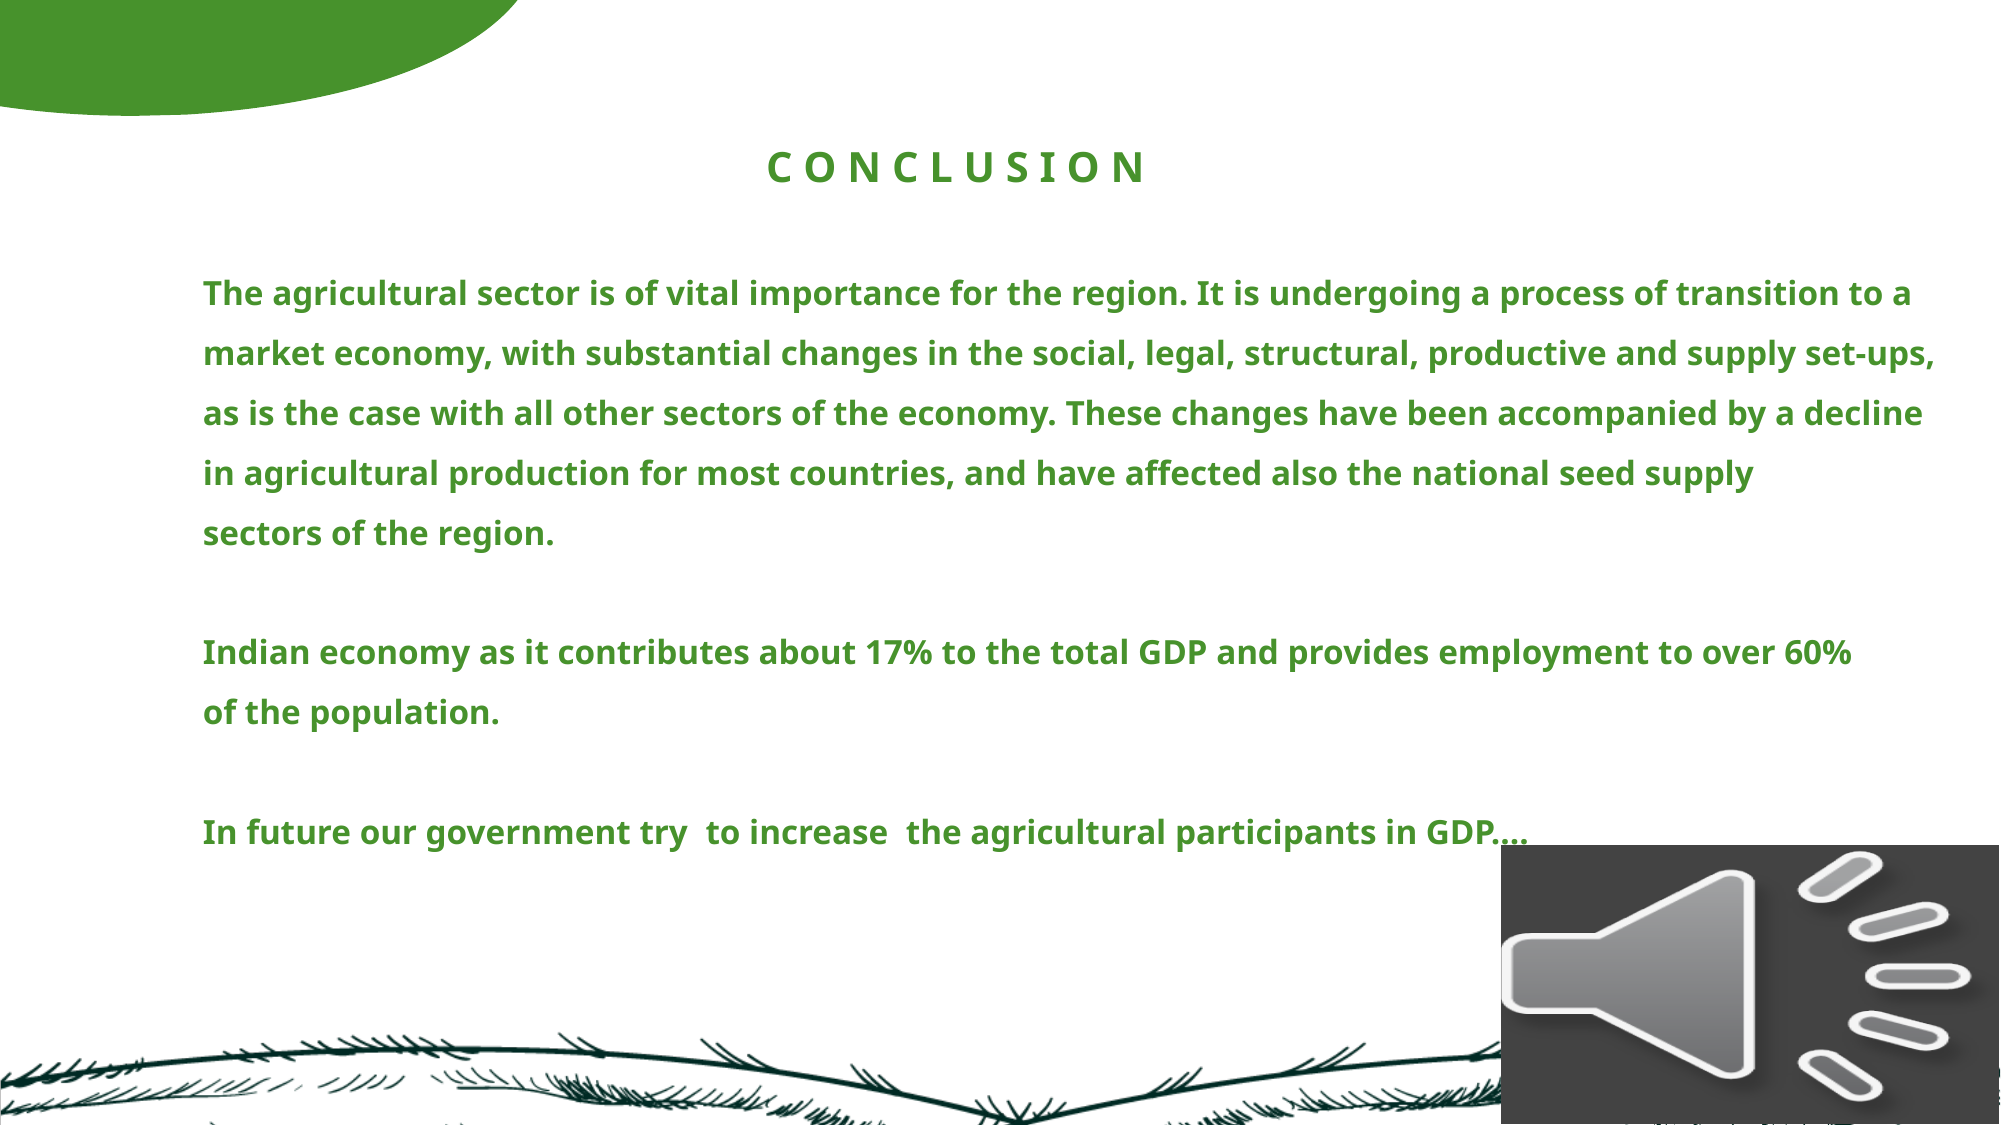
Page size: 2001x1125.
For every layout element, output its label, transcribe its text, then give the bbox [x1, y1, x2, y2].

picture [0, 843, 2001, 1125]
text_box The agricultural sector is of vital importance for the region. It is undergoing a process of transition to a market economy, with substantial changes in the social, legal, structural, productive and supply set-ups, as is the case with all other sectors of the economy. These changes have been accompanied by a decline in agricultural production for most countries, and have affected also the national seed supply sectors of the region. Indian economy as it contributes about 17% to the total GDP and provides employment to over 60% of the population. In future our government try to increase the agricultural participants in GDP…. [188, 244, 1959, 859]
text_box C O N C L U S I O N [751, 133, 1892, 199]
